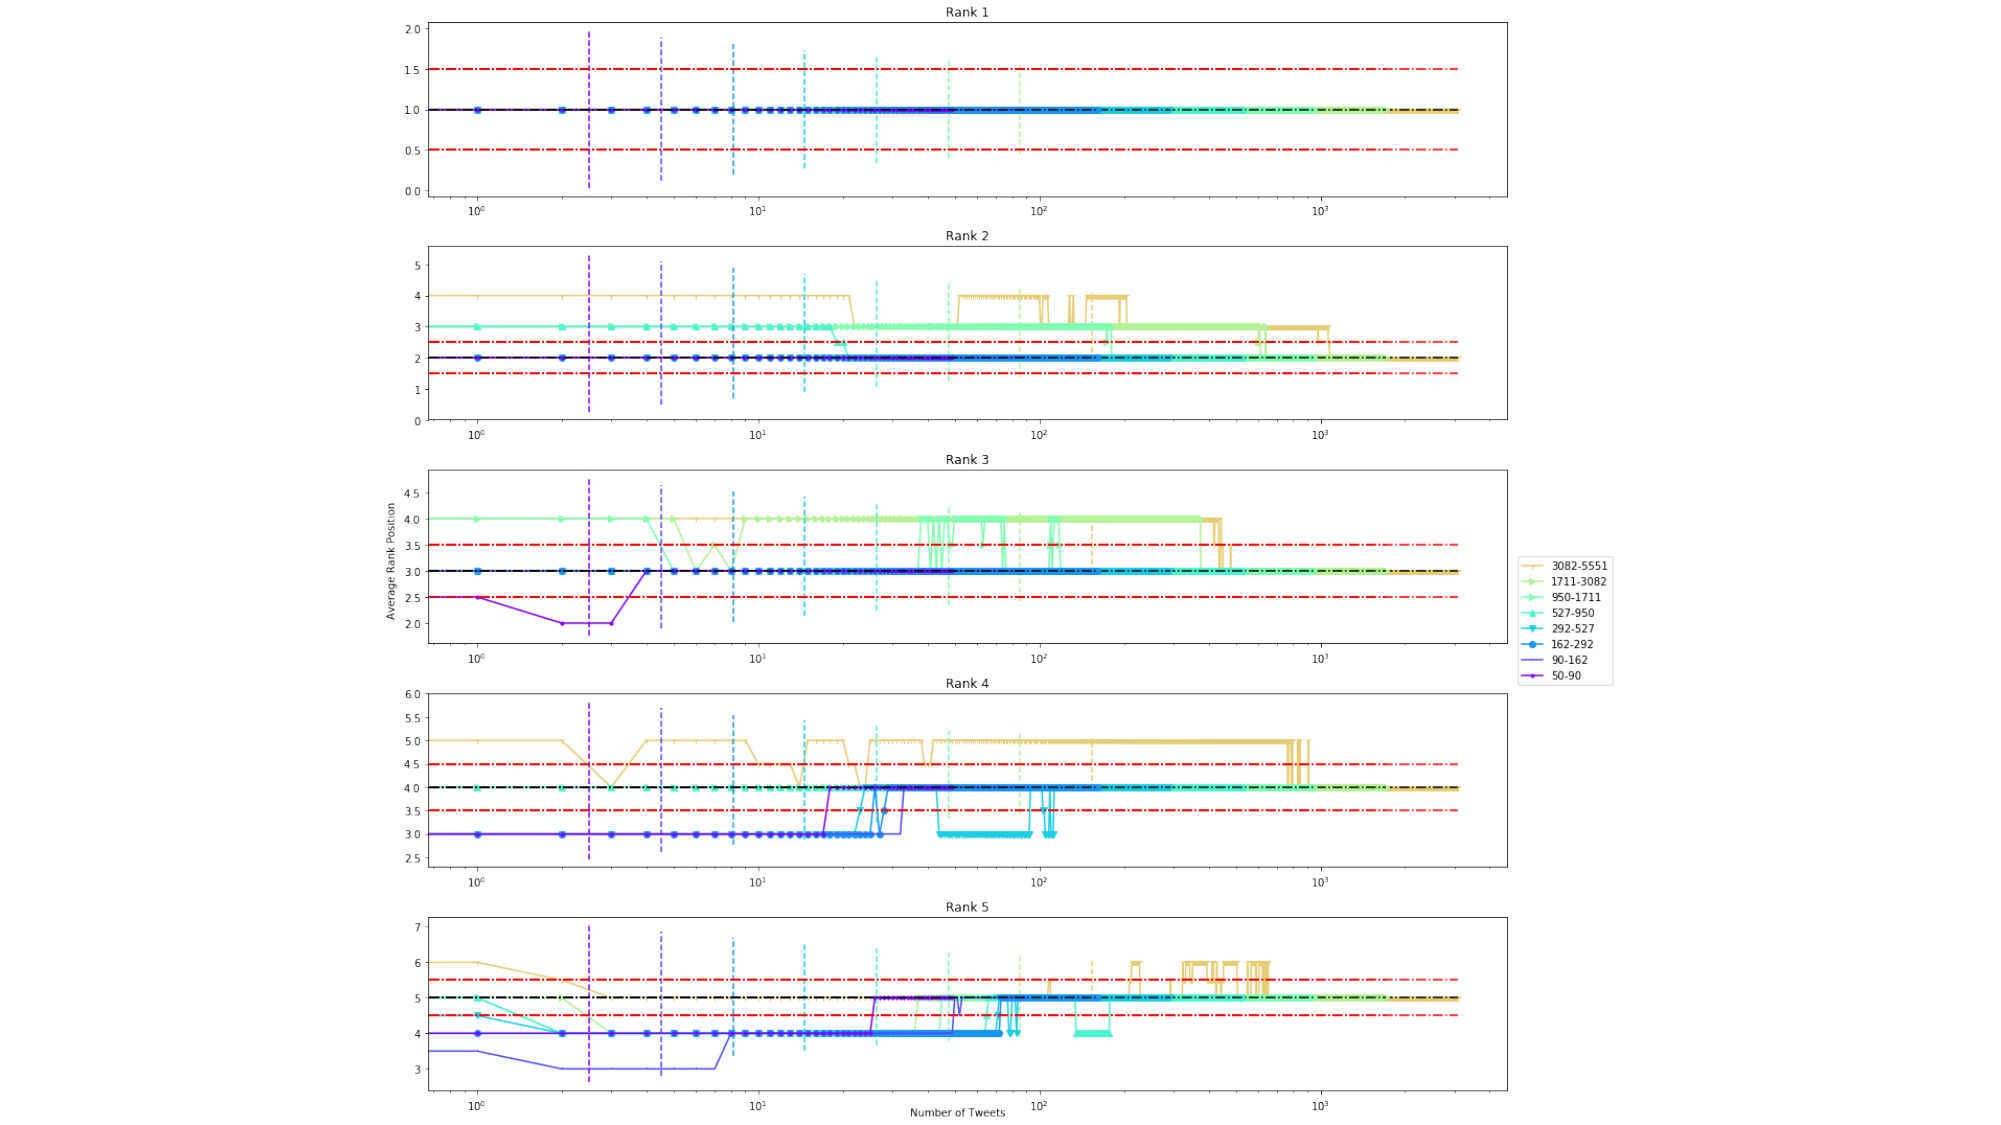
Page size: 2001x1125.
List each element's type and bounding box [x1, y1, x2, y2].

picture [380, 0, 1620, 1125]
